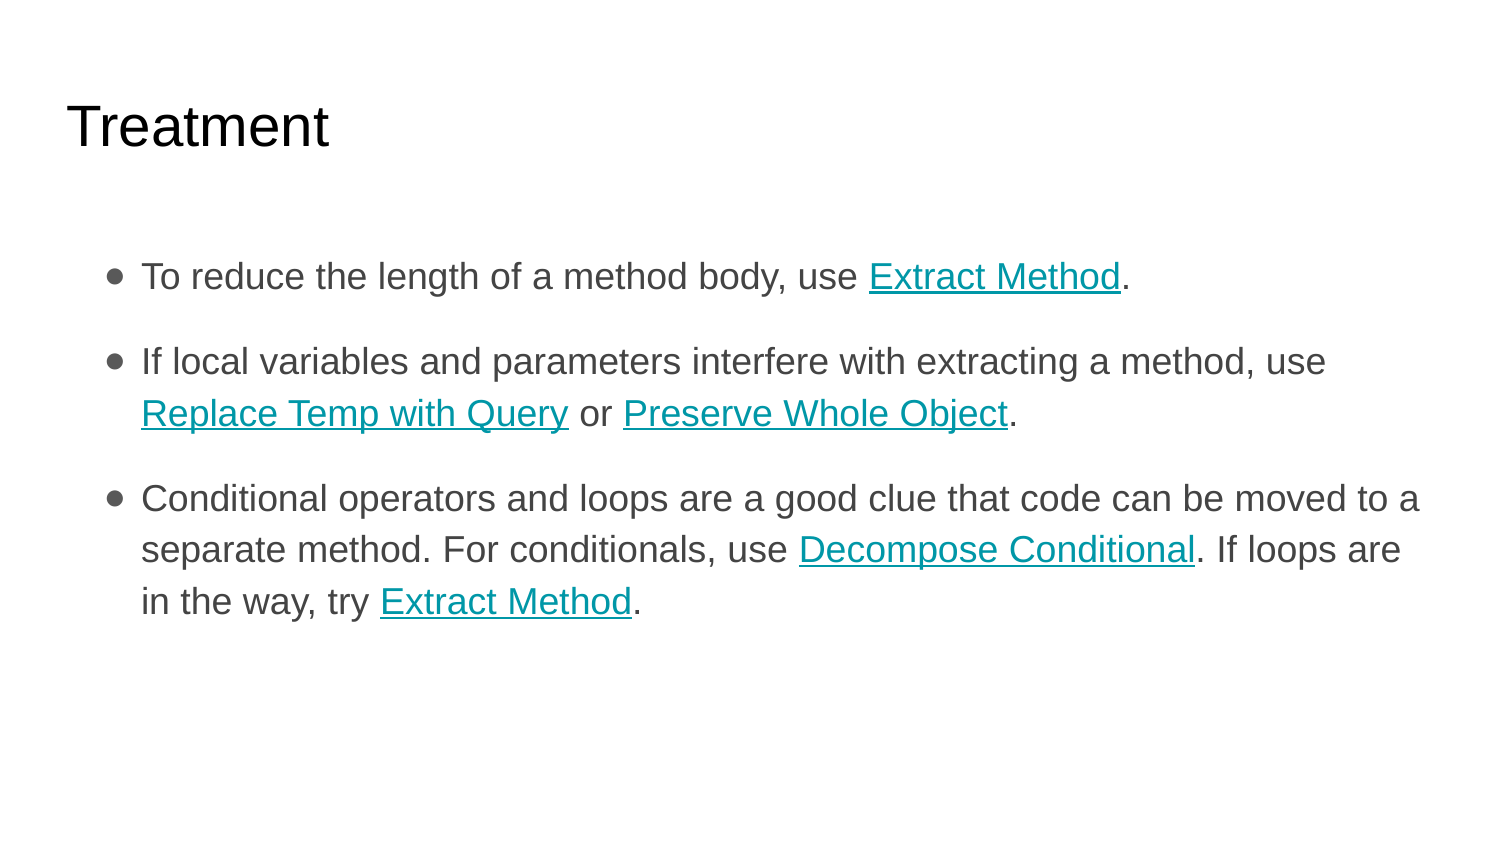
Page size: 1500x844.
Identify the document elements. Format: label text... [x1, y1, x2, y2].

list To reduce the length of a method body, use Extract Method. If local variables and parameters interfere with extracting a method, use Replace Temp with Query or Preserve Whole Object. Conditional operators and loops are a good clue that code can be moved to a separate method. For conditionals, use Decompose Conditional. If loops are in the way, try Extract Method. [51, 230, 1449, 614]
title Treatment [51, 72, 1449, 167]
